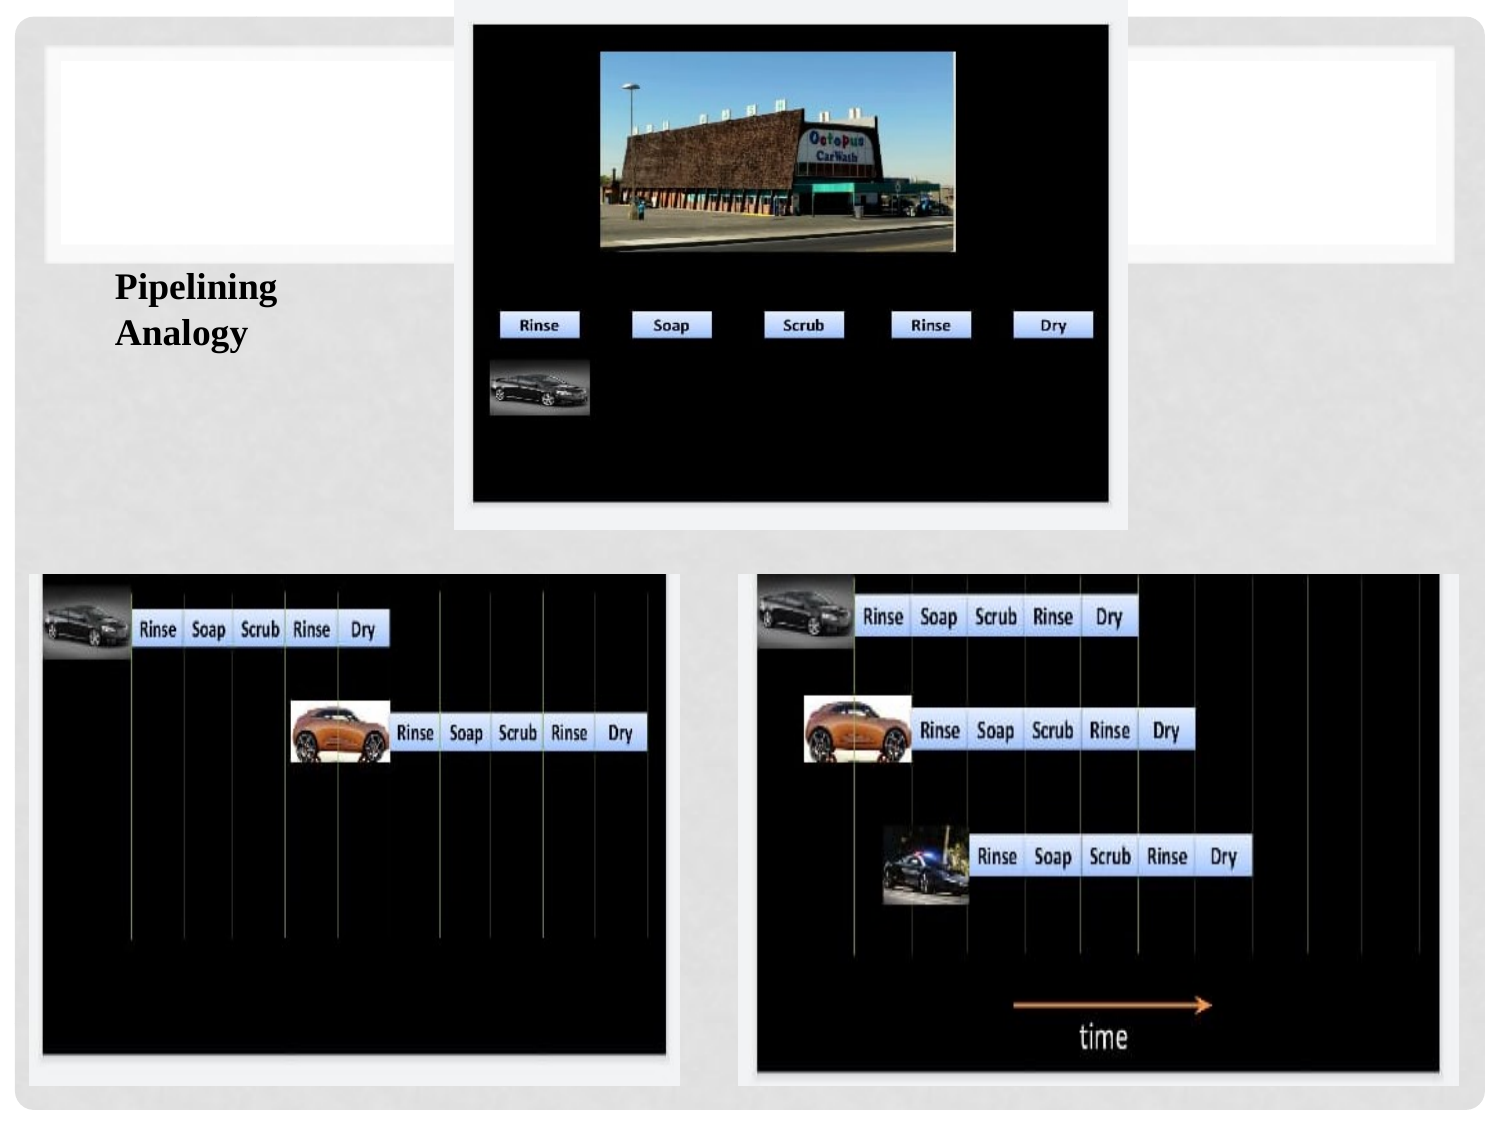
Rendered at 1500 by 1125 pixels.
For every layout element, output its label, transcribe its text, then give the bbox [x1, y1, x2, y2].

picture [737, 573, 1459, 1086]
picture [454, 0, 1129, 530]
text_box Pipelining Analogy [100, 255, 325, 360]
picture [29, 573, 680, 1086]
